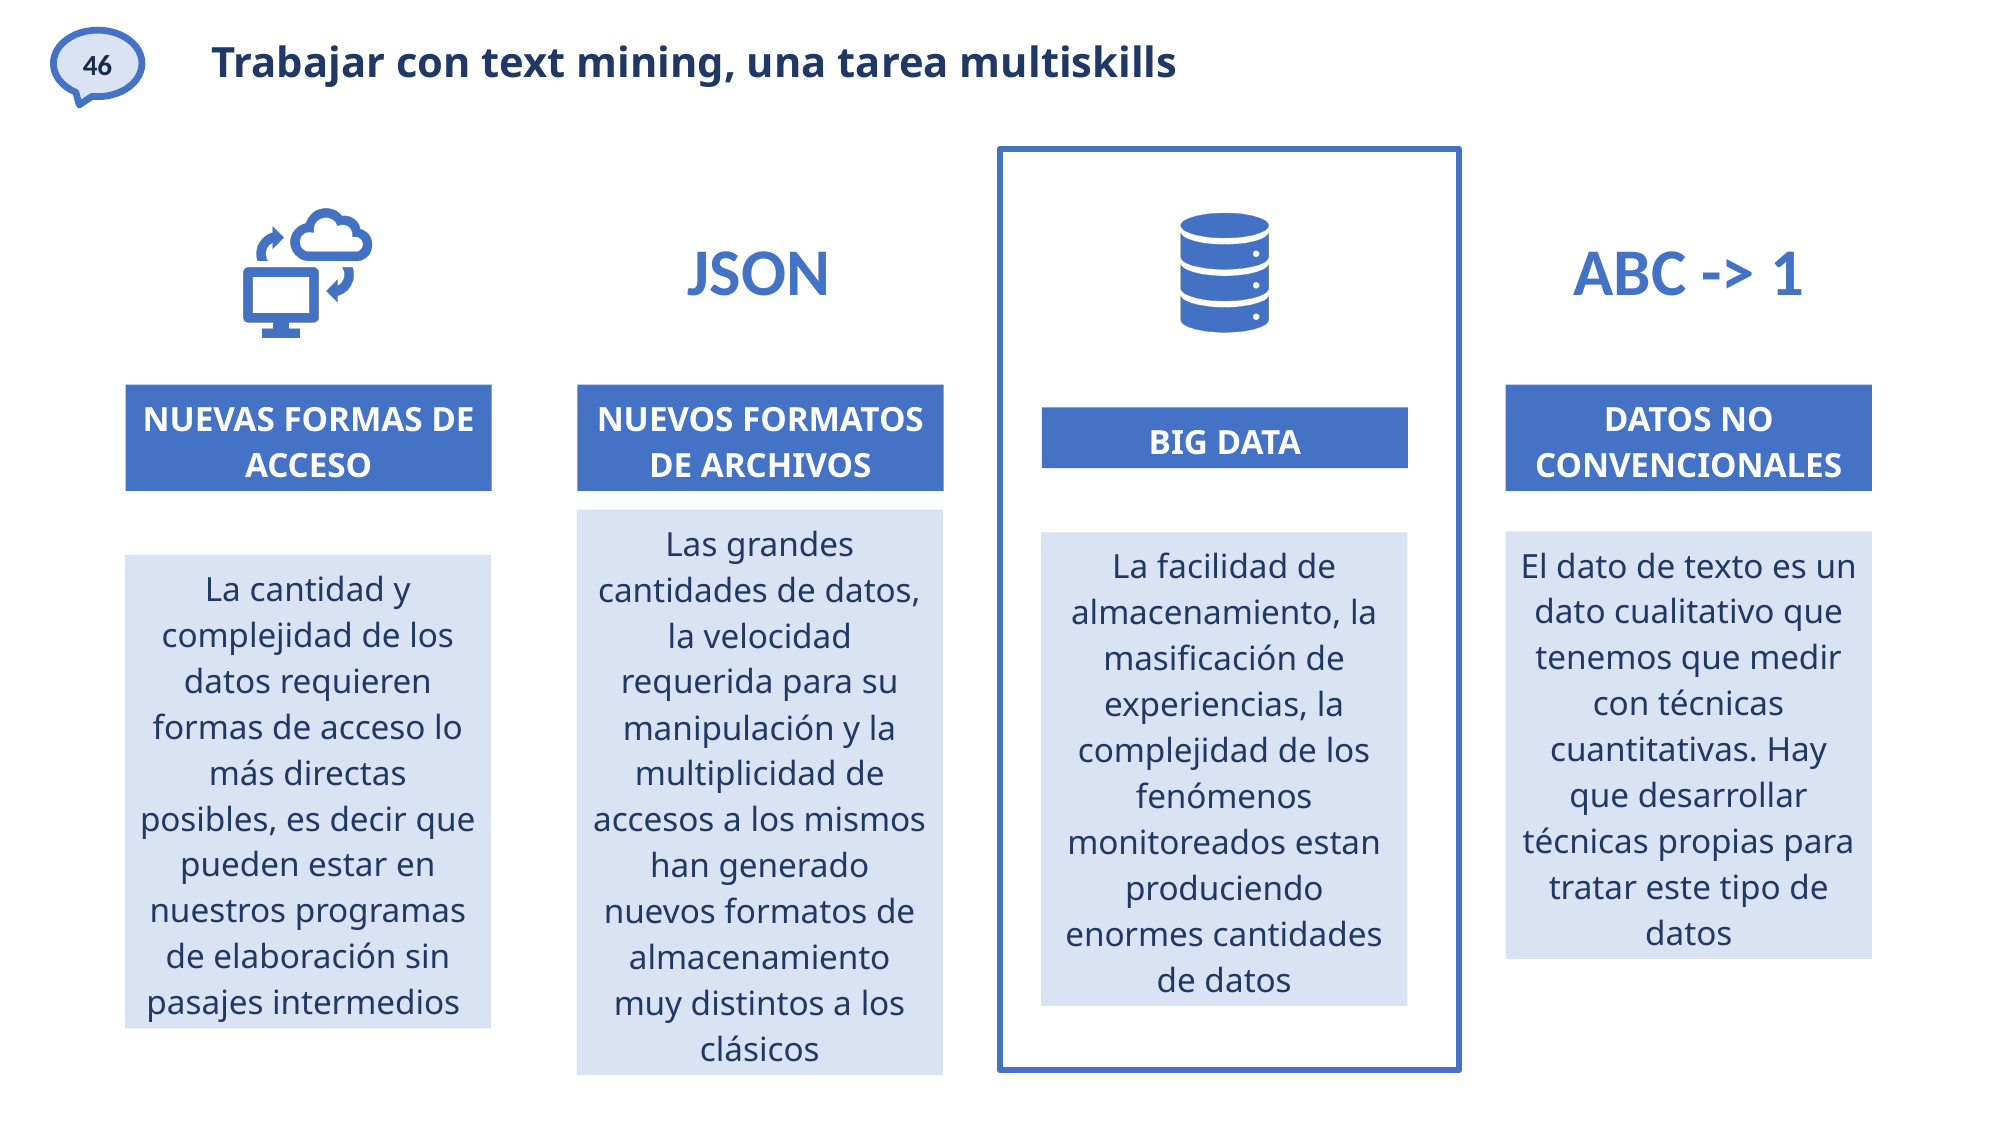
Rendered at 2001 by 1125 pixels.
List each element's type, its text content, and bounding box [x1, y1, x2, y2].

text_box JSON [661, 221, 857, 317]
text_box Las grandes cantidades de datos, la velocidad requerida para su manipulación y la multiplicidad de accesos a los mismos han generado nuevos formatos de almacenamiento muy distintos a los clásicos [576, 509, 943, 1075]
slide_number 46 [35, 25, 160, 102]
picture [232, 198, 384, 349]
text_box El dato de texto es un dato cualitativo que tenemos que medir con técnicas cuantitativas. Hay que desarrollar técnicas propias para tratar este tipo de datos [1505, 531, 1872, 960]
text_box NUEVOS FORMATOS DE ARCHIVOS [577, 384, 944, 491]
picture [1148, 197, 1300, 348]
text_box DATOS NO CONVENCIONALES [1505, 384, 1872, 491]
text_box La cantidad y complejidad de los datos requieren formas de acceso lo más directas posibles, es decir que pueden estar en nuestros programas de elaboración sin pasajes intermedios [124, 554, 492, 1029]
text_box NUEVAS FORMAS DE ACCESO [125, 384, 492, 491]
text_box ABC -> 1 [1546, 221, 1832, 317]
title Trabajar con text mining, una tarea multiskills [196, 33, 1813, 96]
text_box [999, 148, 1459, 1071]
